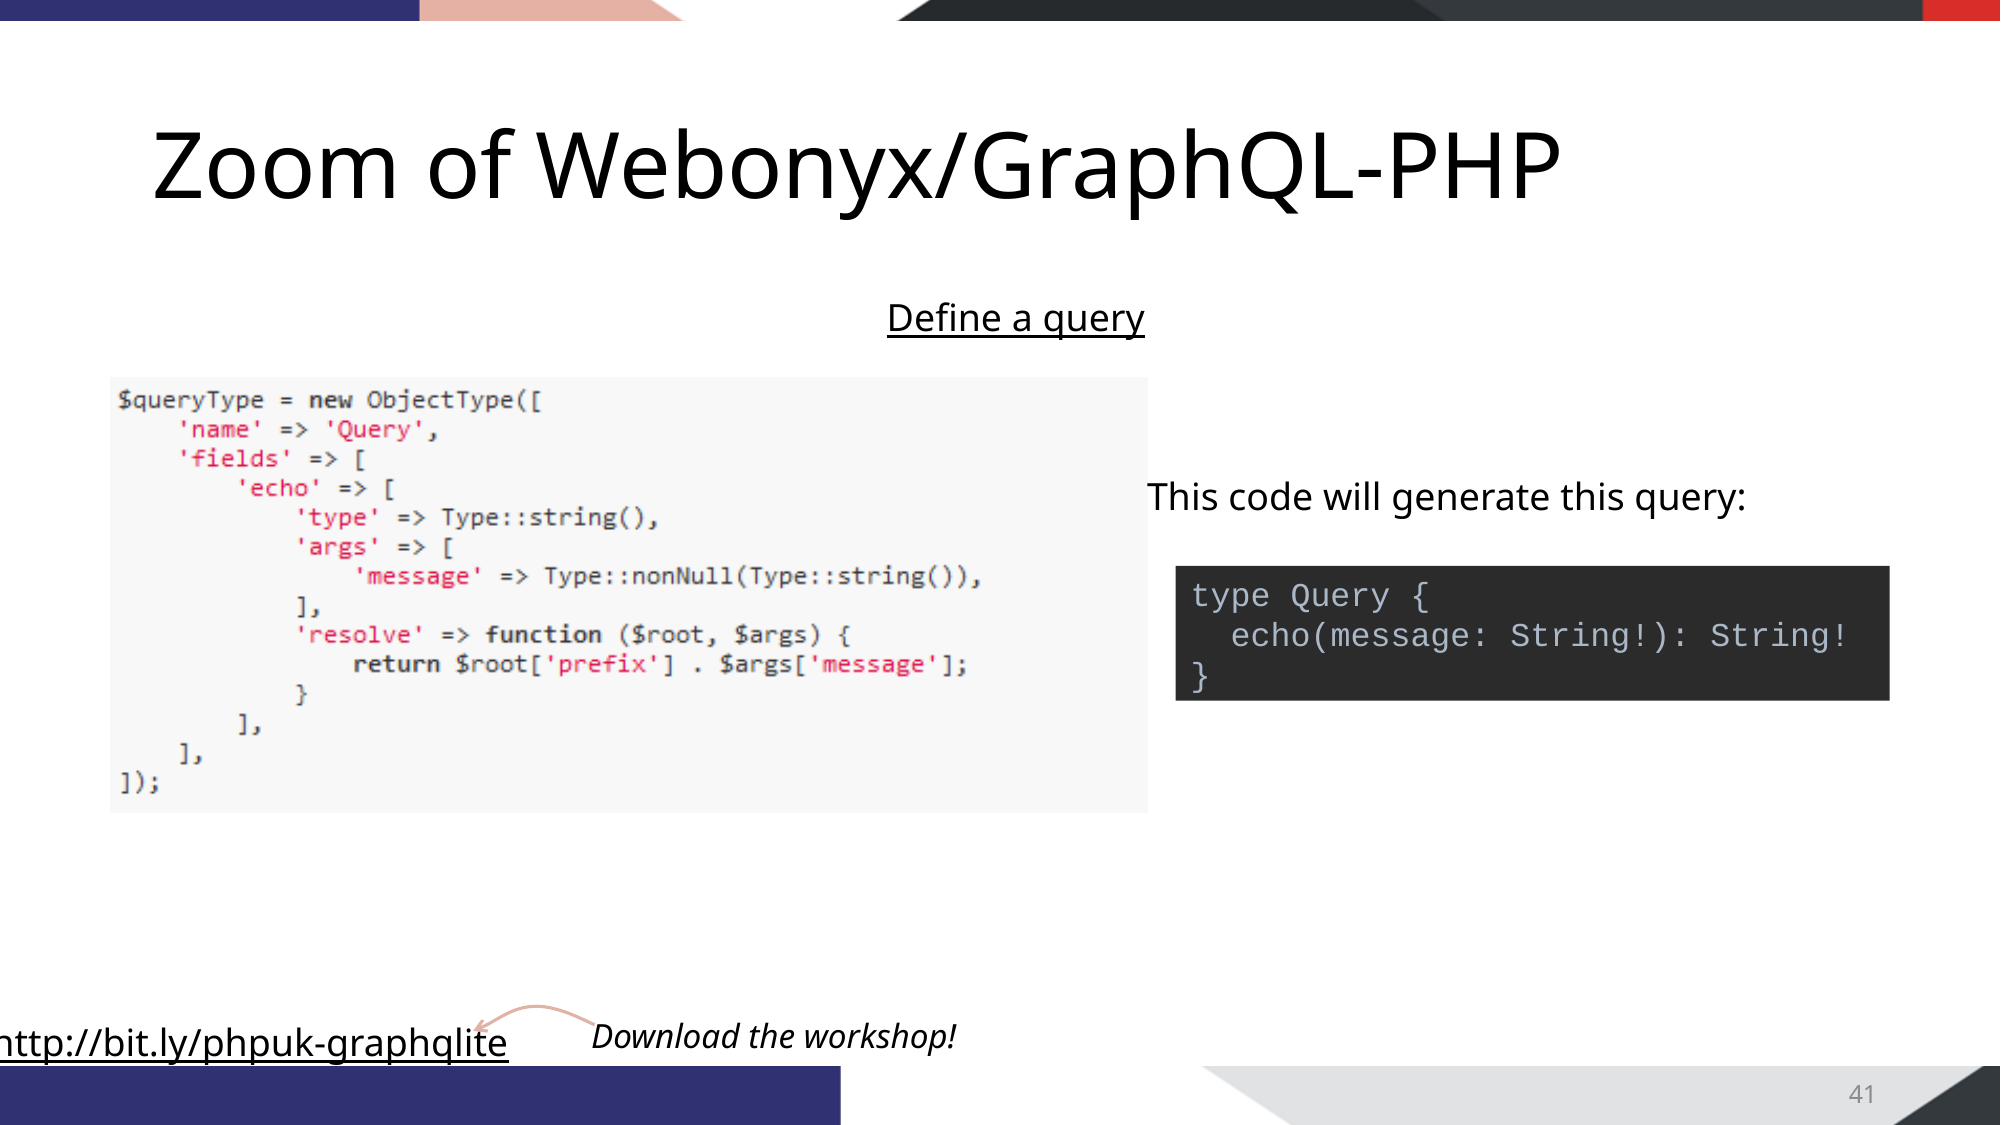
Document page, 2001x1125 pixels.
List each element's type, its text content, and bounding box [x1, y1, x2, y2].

picture [0, 1066, 1442, 1125]
picture [0, 0, 2000, 21]
text_box Define a query [871, 286, 1160, 347]
slide_number 41 [1442, 1065, 1893, 1125]
picture [110, 377, 1148, 814]
title Zoom of Webonyx/GraphQL-PHP [137, 59, 1863, 278]
footer [662, 1042, 1338, 1103]
text_box This code will generate this query: [1148, 465, 1763, 526]
text_box type Query { echo(message: String!): String! } [1175, 565, 1890, 701]
picture [1893, 1066, 2000, 1125]
